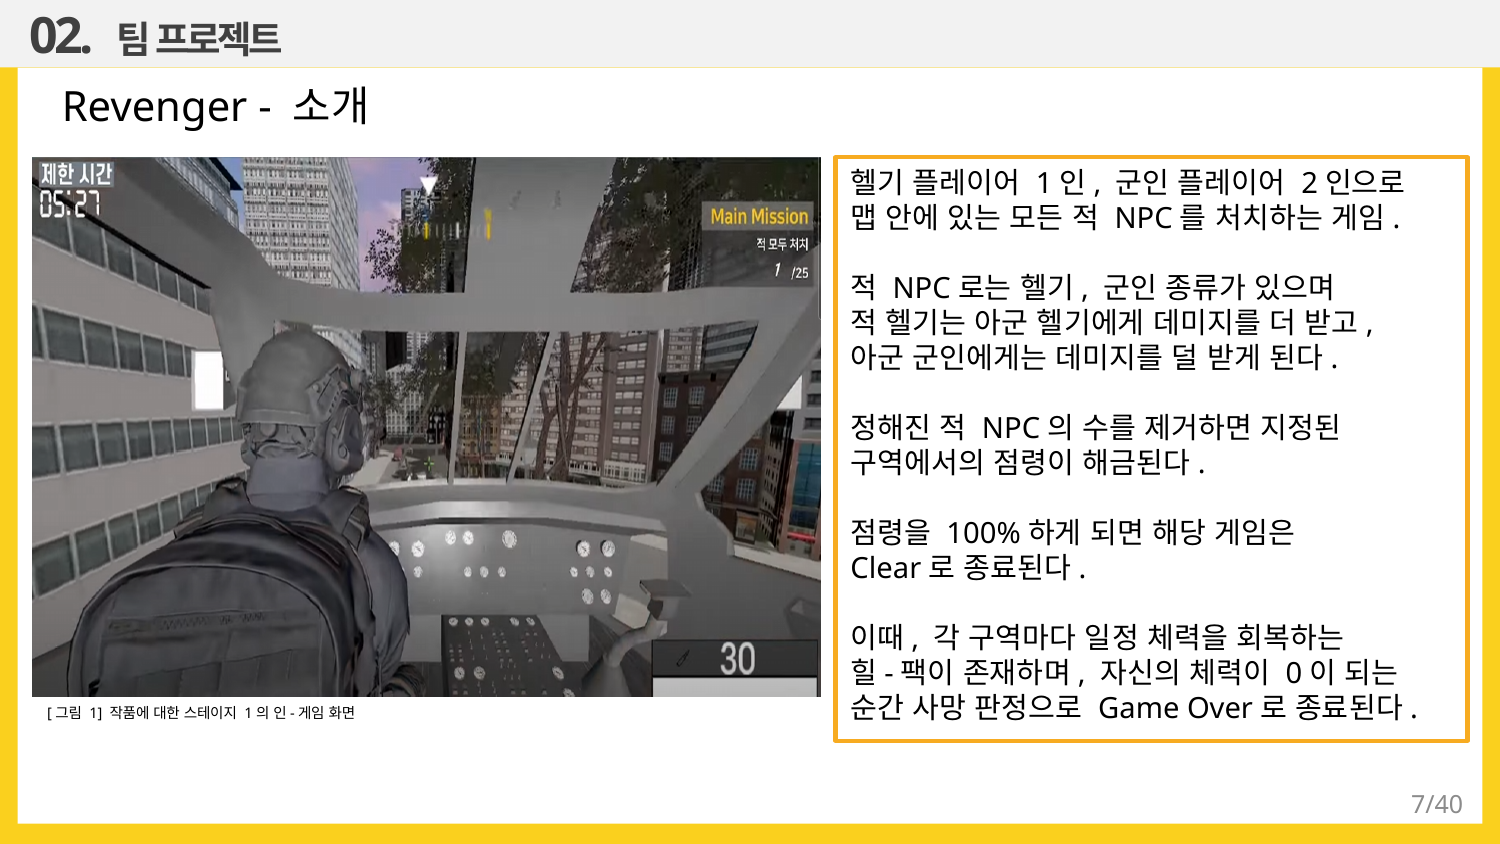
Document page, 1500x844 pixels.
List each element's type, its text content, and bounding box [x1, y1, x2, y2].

text_box [16, 70, 1484, 826]
picture [32, 157, 822, 697]
slide_number 7/40 [1368, 786, 1479, 826]
text_box [그림 1] 작품에 대한 스테이지 1의 인-게임 화면 [32, 703, 551, 729]
text_box Revenger - 소개 [15, 71, 445, 137]
text_box 헬기 플레이어 1인, 군인 플레이어 2인으로 맵 안에 있는 모든 적 NPC를 처치하는 게임. 적 NPC로는 헬기, 군인 종류가 있으며 적 헬기는 아군 헬기에게 데미지를 더 받고, 아군 군인에게는 데미지를 덜 받게 된다. 정해진 적 NPC의 수를 제거하면 지정된 구역에서의 점령이 해금된다. 점령을 100%하게 되면 해당 게임은 Clear로 종료된다. 이때, 각 구역마다 일정 체력을 회복하는 힐-팩이 존재하며, 자신의 체력이 0이 되는 순간 사망 판정으로 Game Over로 종료된다. [833, 155, 1470, 743]
text_box 02. 팀 프로젝트 [0, 0, 1500, 70]
